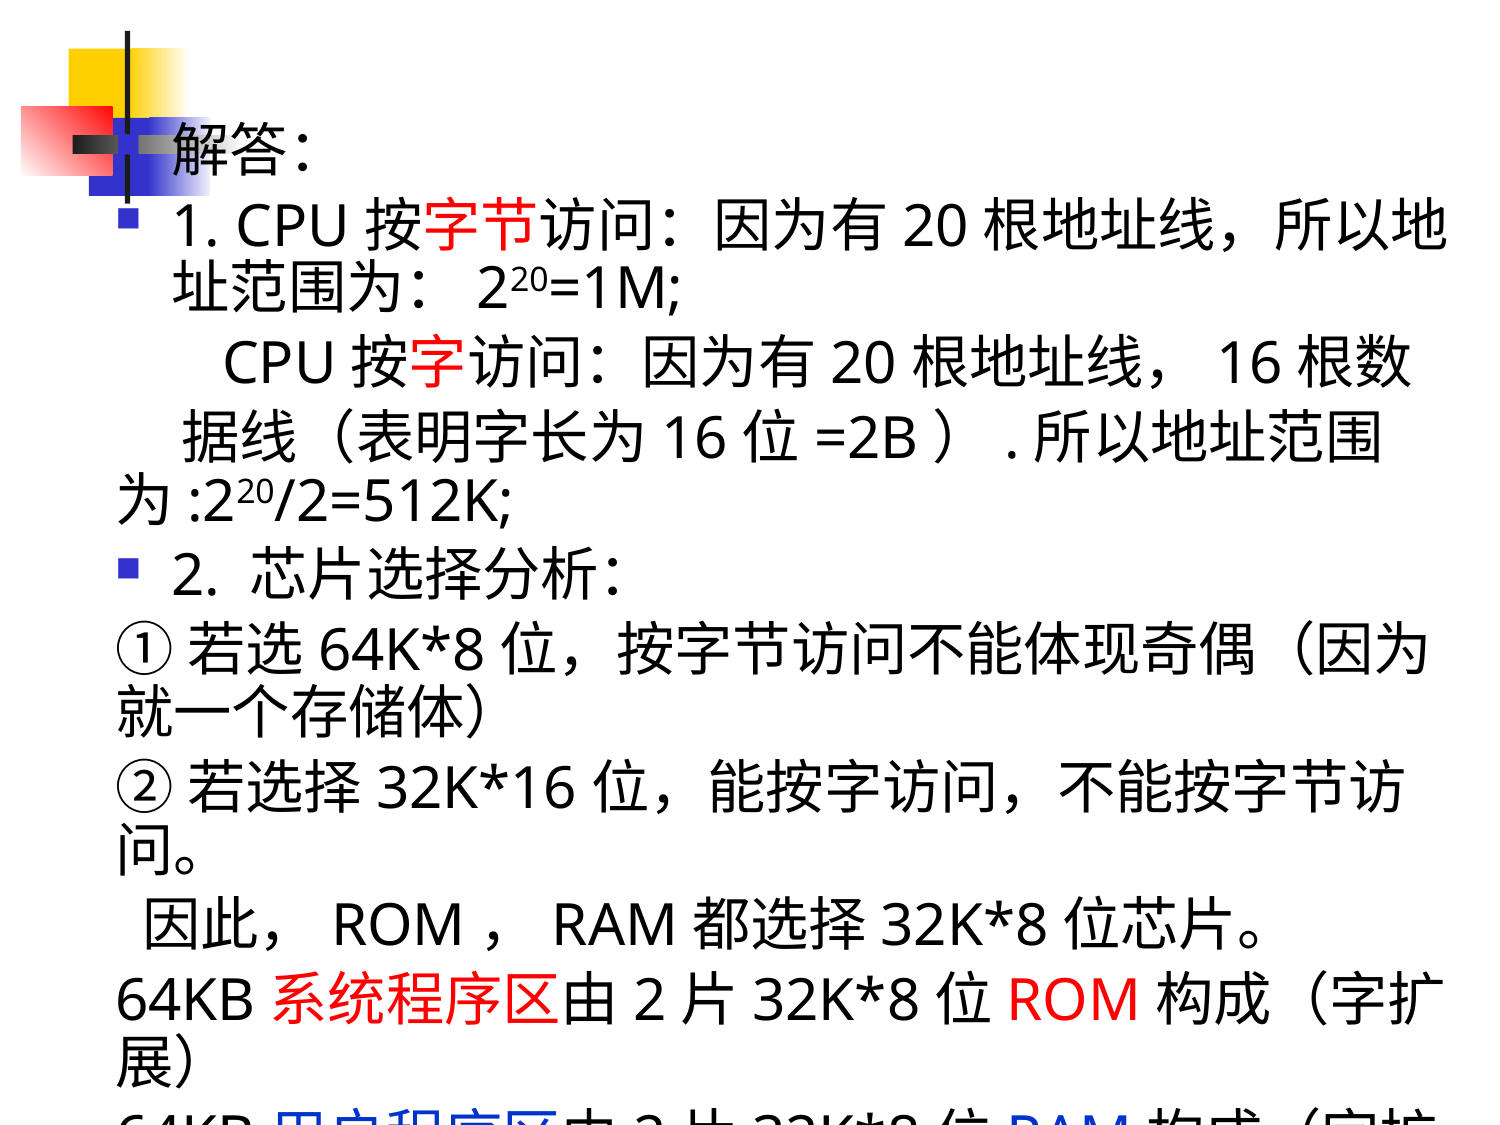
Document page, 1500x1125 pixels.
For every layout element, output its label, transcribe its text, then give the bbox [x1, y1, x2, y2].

list 解答： 1. CPU按字节访问：因为有20根地址线，所以地址范围为：220=1M; CPU按字访问：因为有20根地址线，16根数 据线（表明字长为16位=2B）.所以地址范围为:220/2=512K; 2. 芯片选择分析： ①若选64K*8位，按字节访问不能体现奇偶（因为就一个存储体） ②若选择32K*16位，能按字访问，不能按字节访问。 因此，ROM，RAM都选择32K*8位芯片。 64KB系统程序区由2片32K*8位ROM构成（字扩展） 64KB用户程序区由2片32K*8位RAM构成（字扩展） [100, 113, 1483, 1094]
